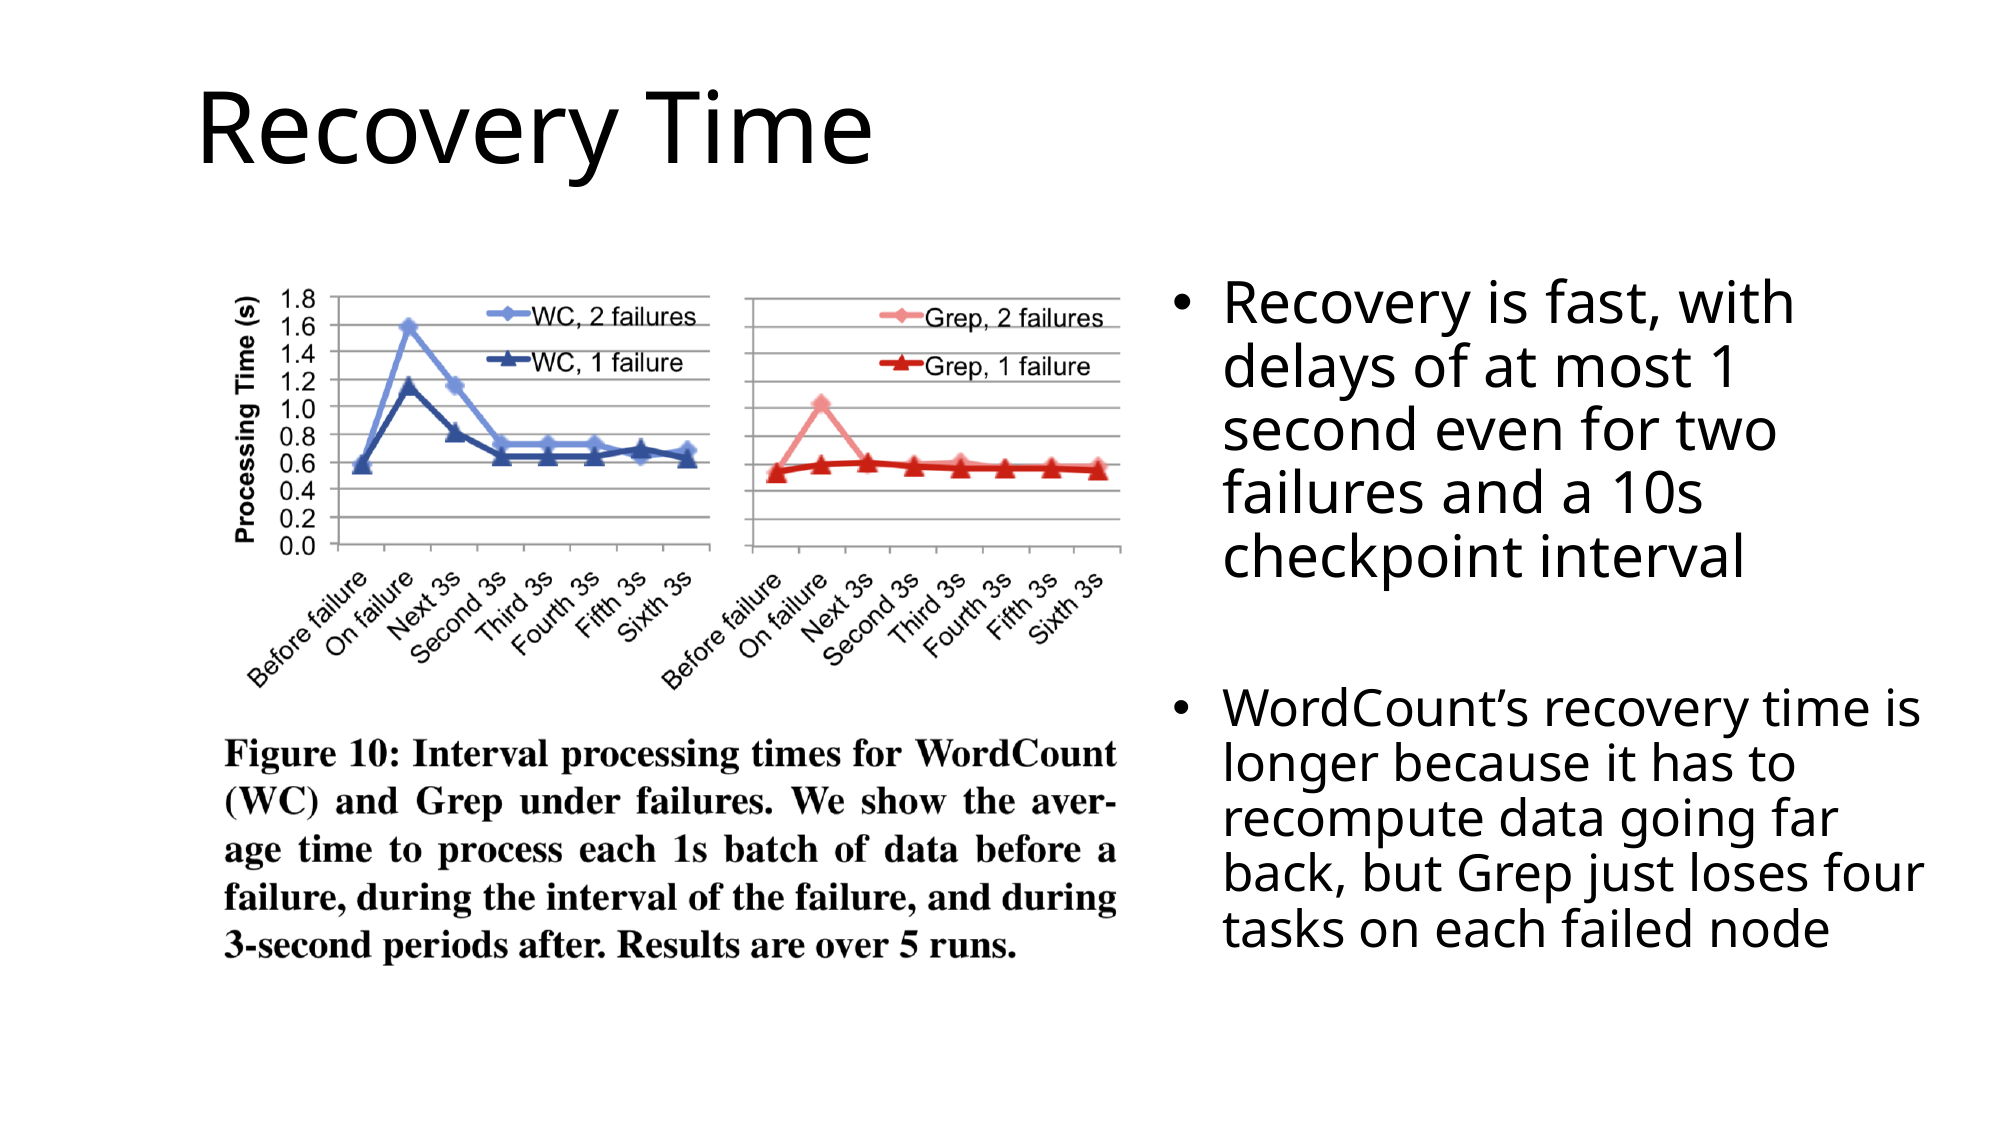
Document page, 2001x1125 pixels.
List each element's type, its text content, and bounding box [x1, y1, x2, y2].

subtitle Recovery is fast, with delays of at most 1 second even for two failures and a 10s checkpoint interval WordCount’s recovery time is longer because it has to recompute data going far back, but Grep just loses four tasks on each failed node [1157, 265, 1948, 1000]
title Recovery Time [179, 28, 1904, 343]
picture [201, 265, 1158, 975]
